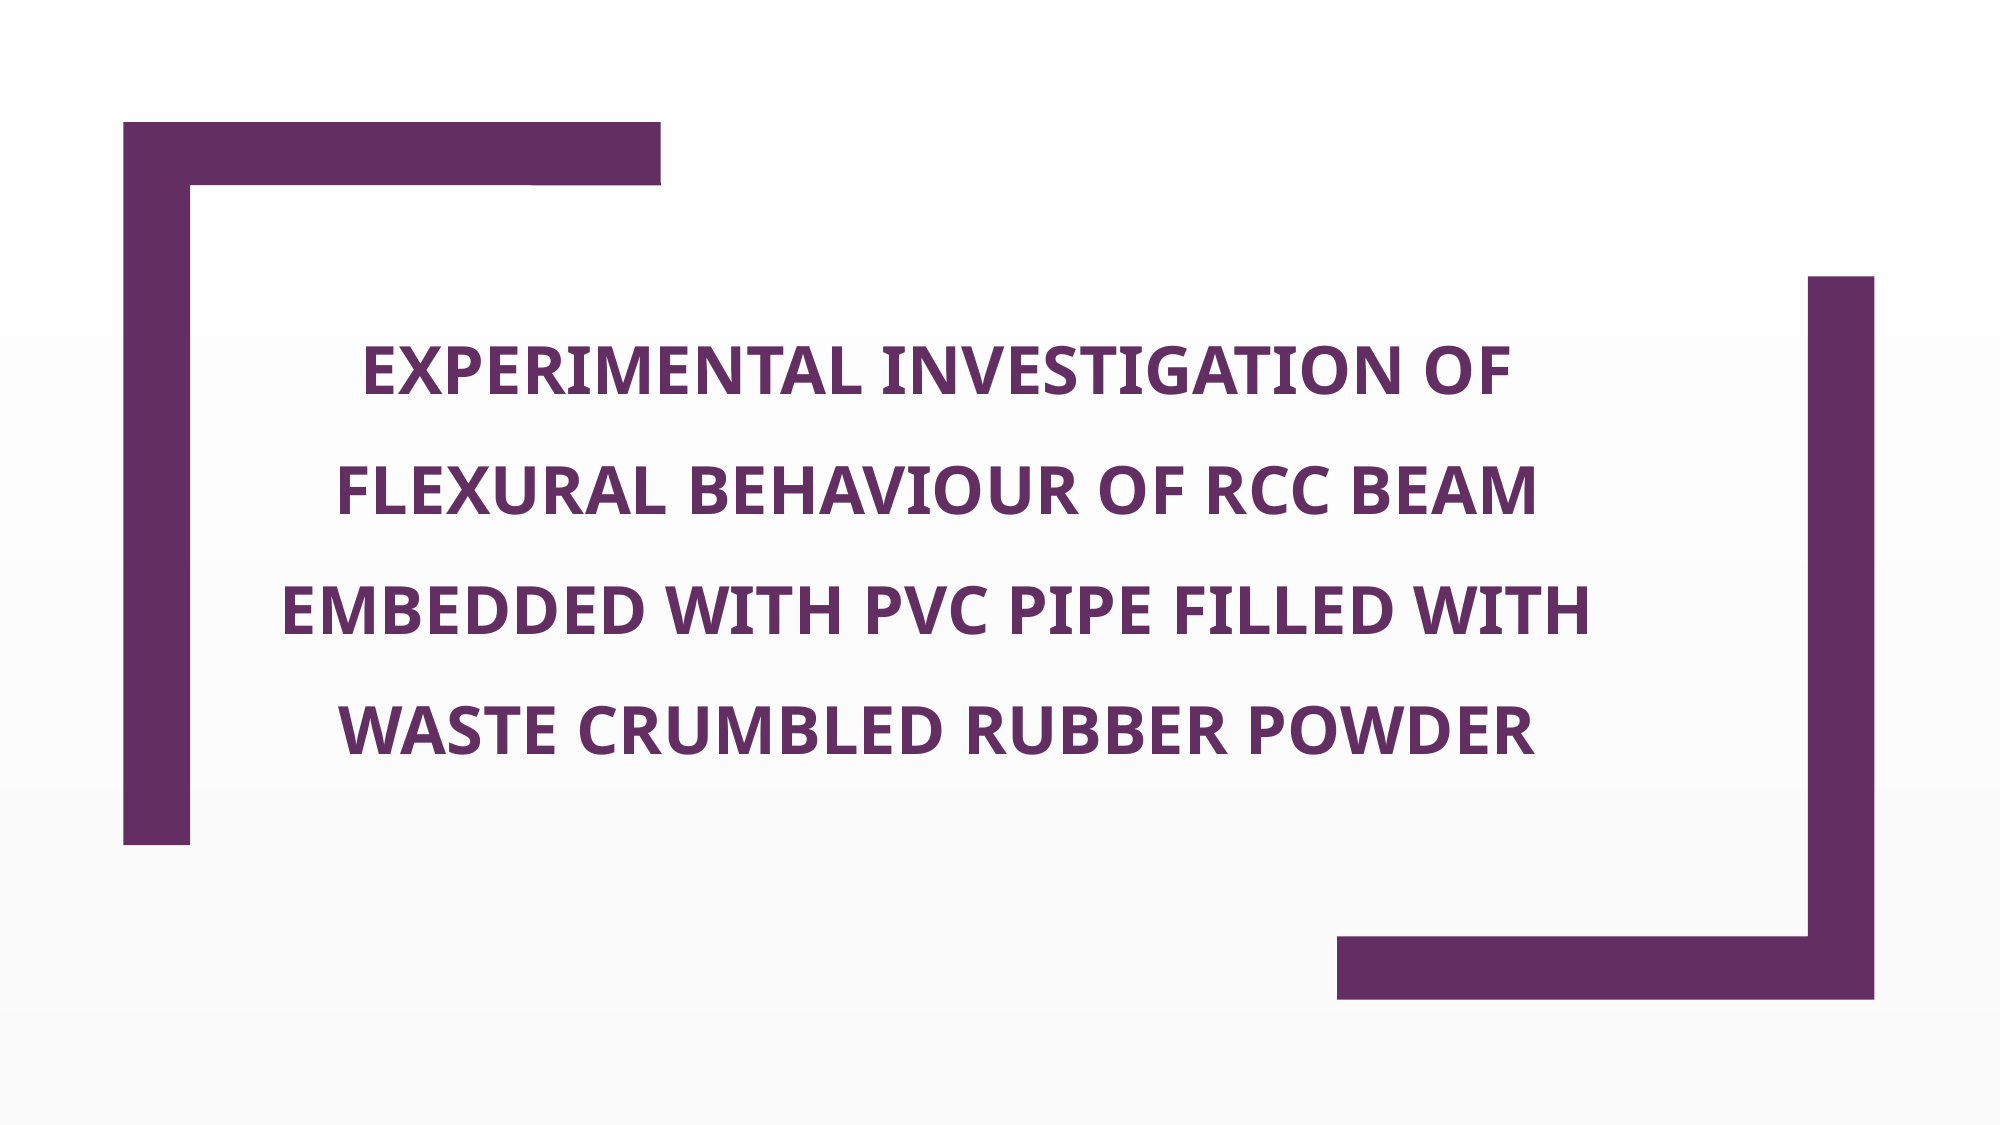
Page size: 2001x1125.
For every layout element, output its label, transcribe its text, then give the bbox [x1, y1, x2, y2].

title Experimental investigation of flexural behaviour of rcC beam embedded with pvc pipe filled with waste crumbled rubber powder [251, 430, 1624, 775]
